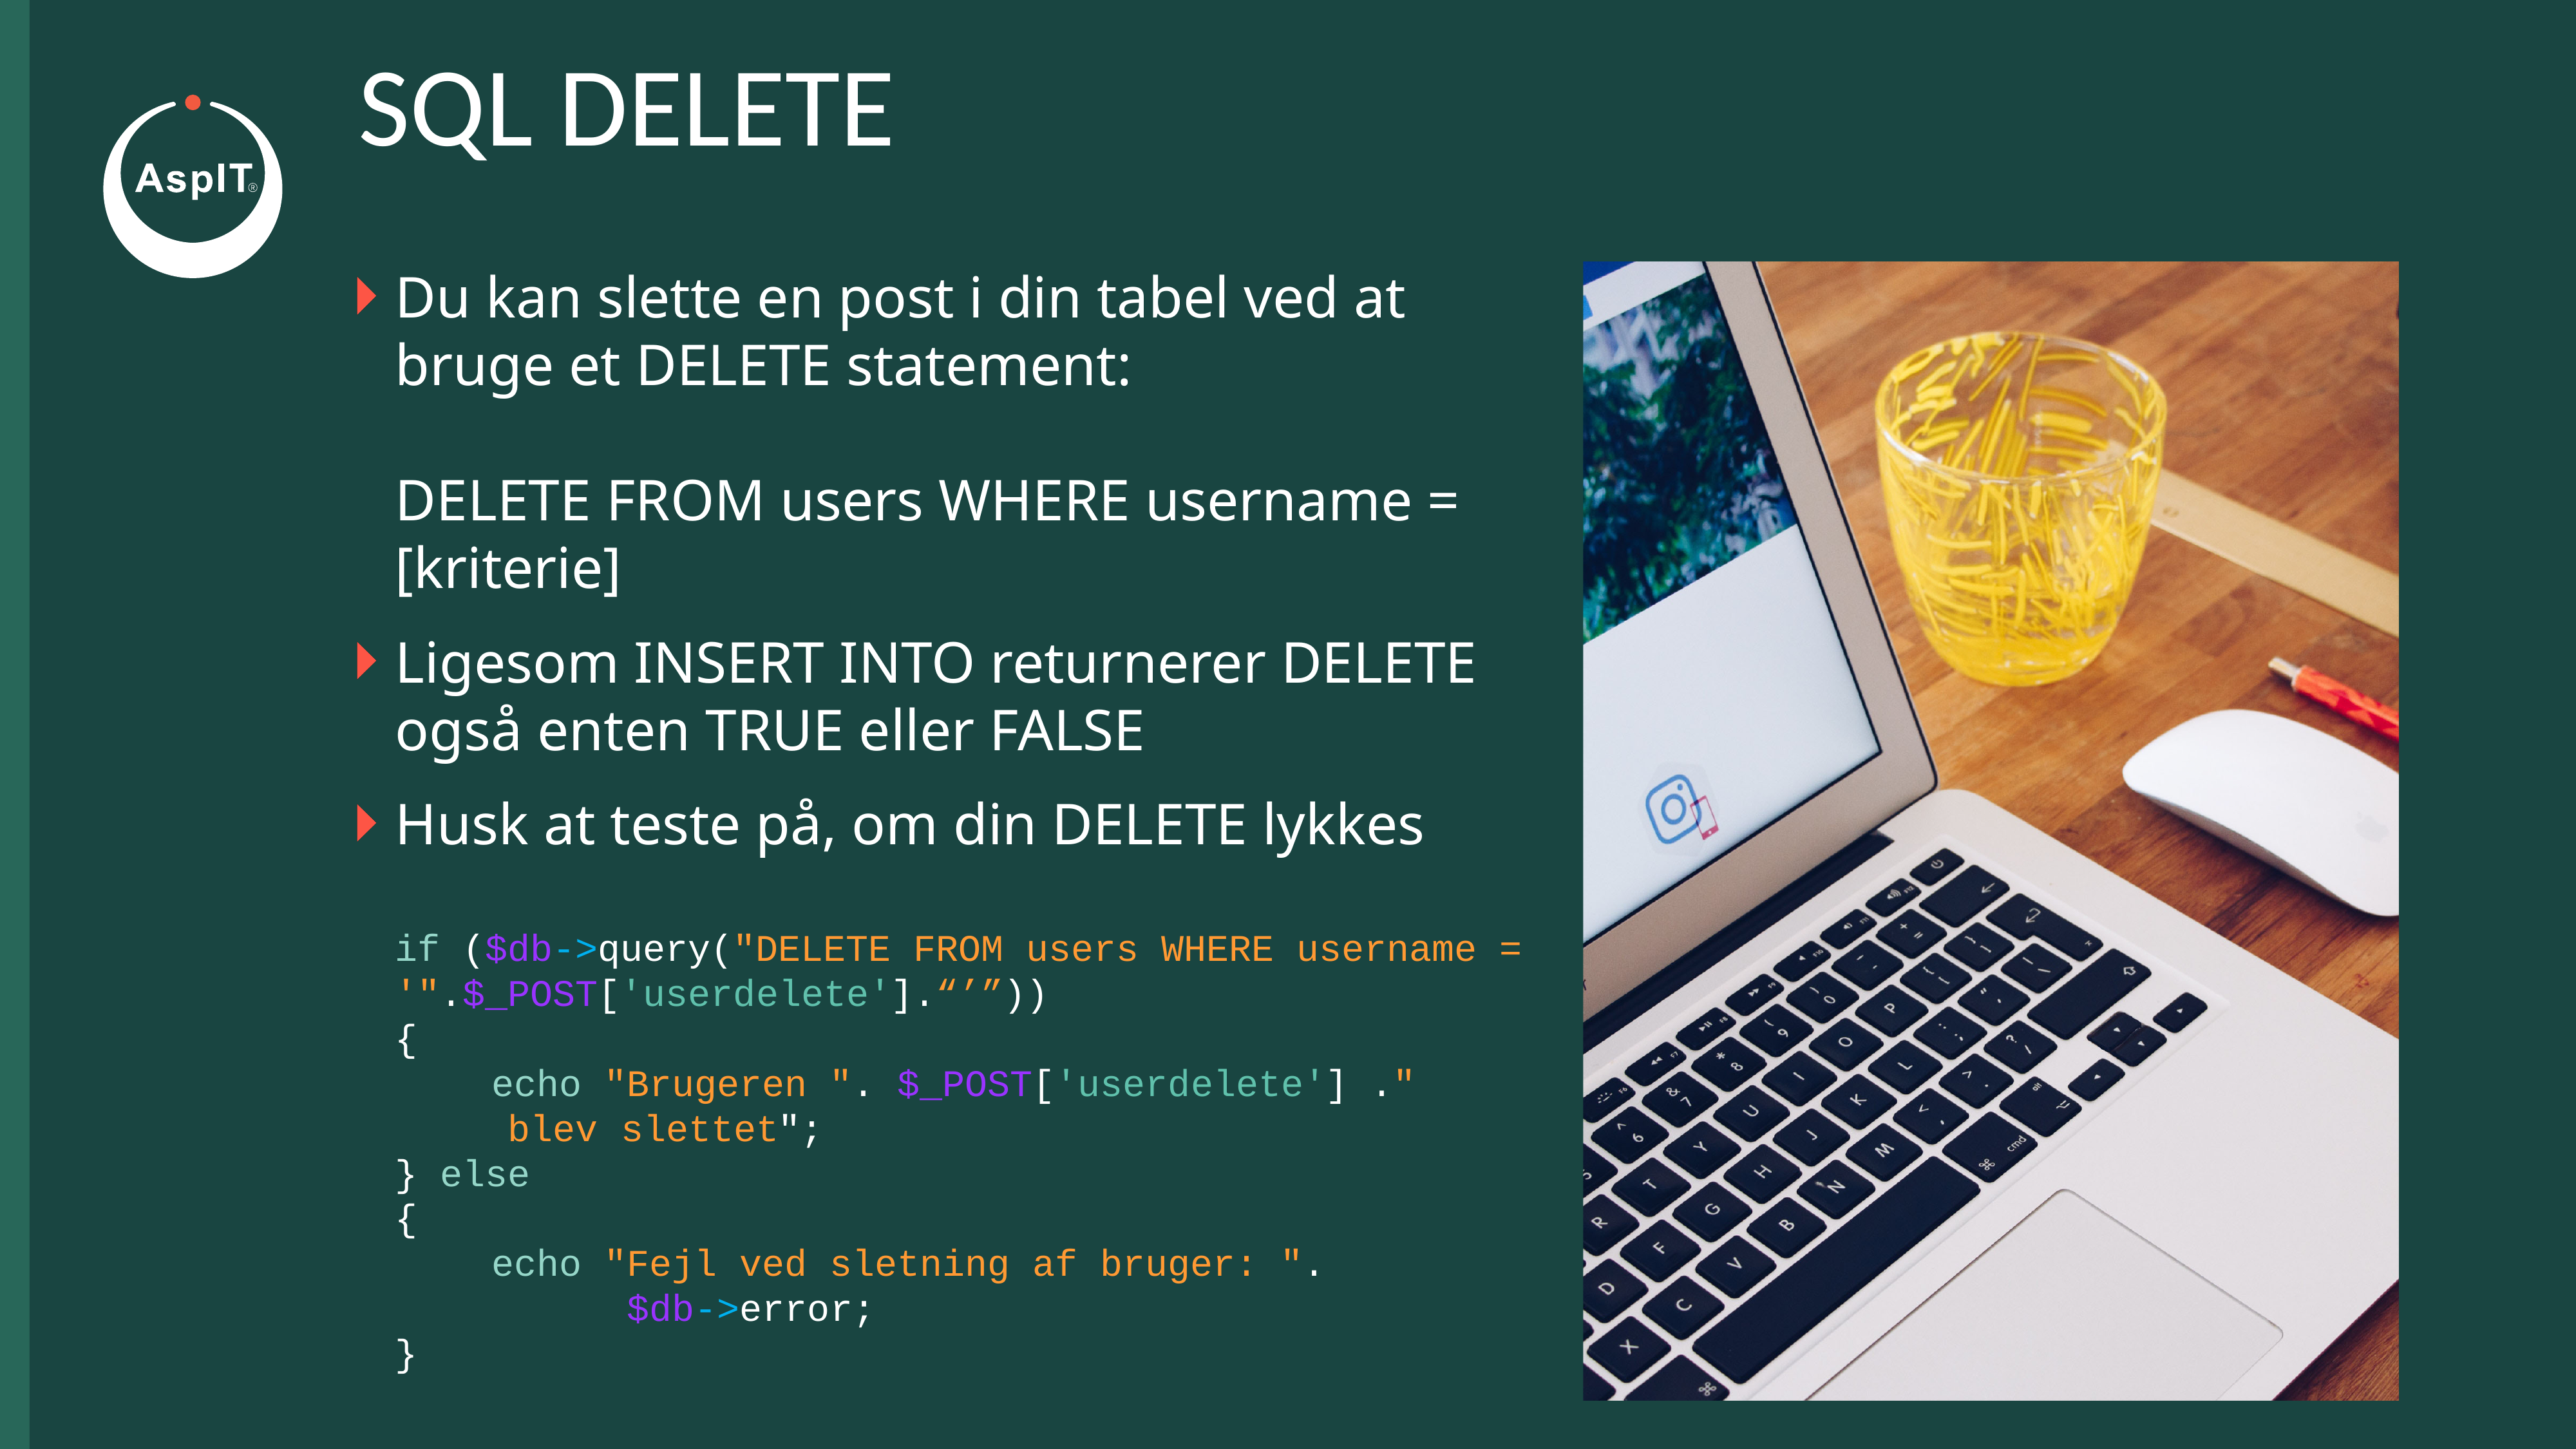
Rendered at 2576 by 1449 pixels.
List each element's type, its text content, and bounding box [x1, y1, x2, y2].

picture [356, 802, 396, 842]
picture [356, 640, 396, 680]
picture [1583, 518, 1589, 537]
list Du kan slette en post i din tabel ved at bruge et DELETE statement: DELETE FROM users WHERE username = [kriterie] Ligesom INSERT INTO returnerer DELETE også enten TRUE eller FALSE Husk at teste på, om din DELETE lykkes if ($db->query("DELETE FROM users WHERE username = '".$_POST['userdelete'].“’”)) { echo "Brugeren ". $_POST['userdelete'] ." blev slettet"; } else { echo "Fejl ved sletning af bruger: ". $db->error; } [356, 261, 1555, 1401]
picture [356, 275, 396, 316]
picture [1609, 402, 1615, 410]
picture [1591, 520, 1596, 527]
picture [1622, 392, 1625, 397]
title SQL DELETE [358, 48, 1558, 212]
picture [1583, 261, 2399, 1401]
